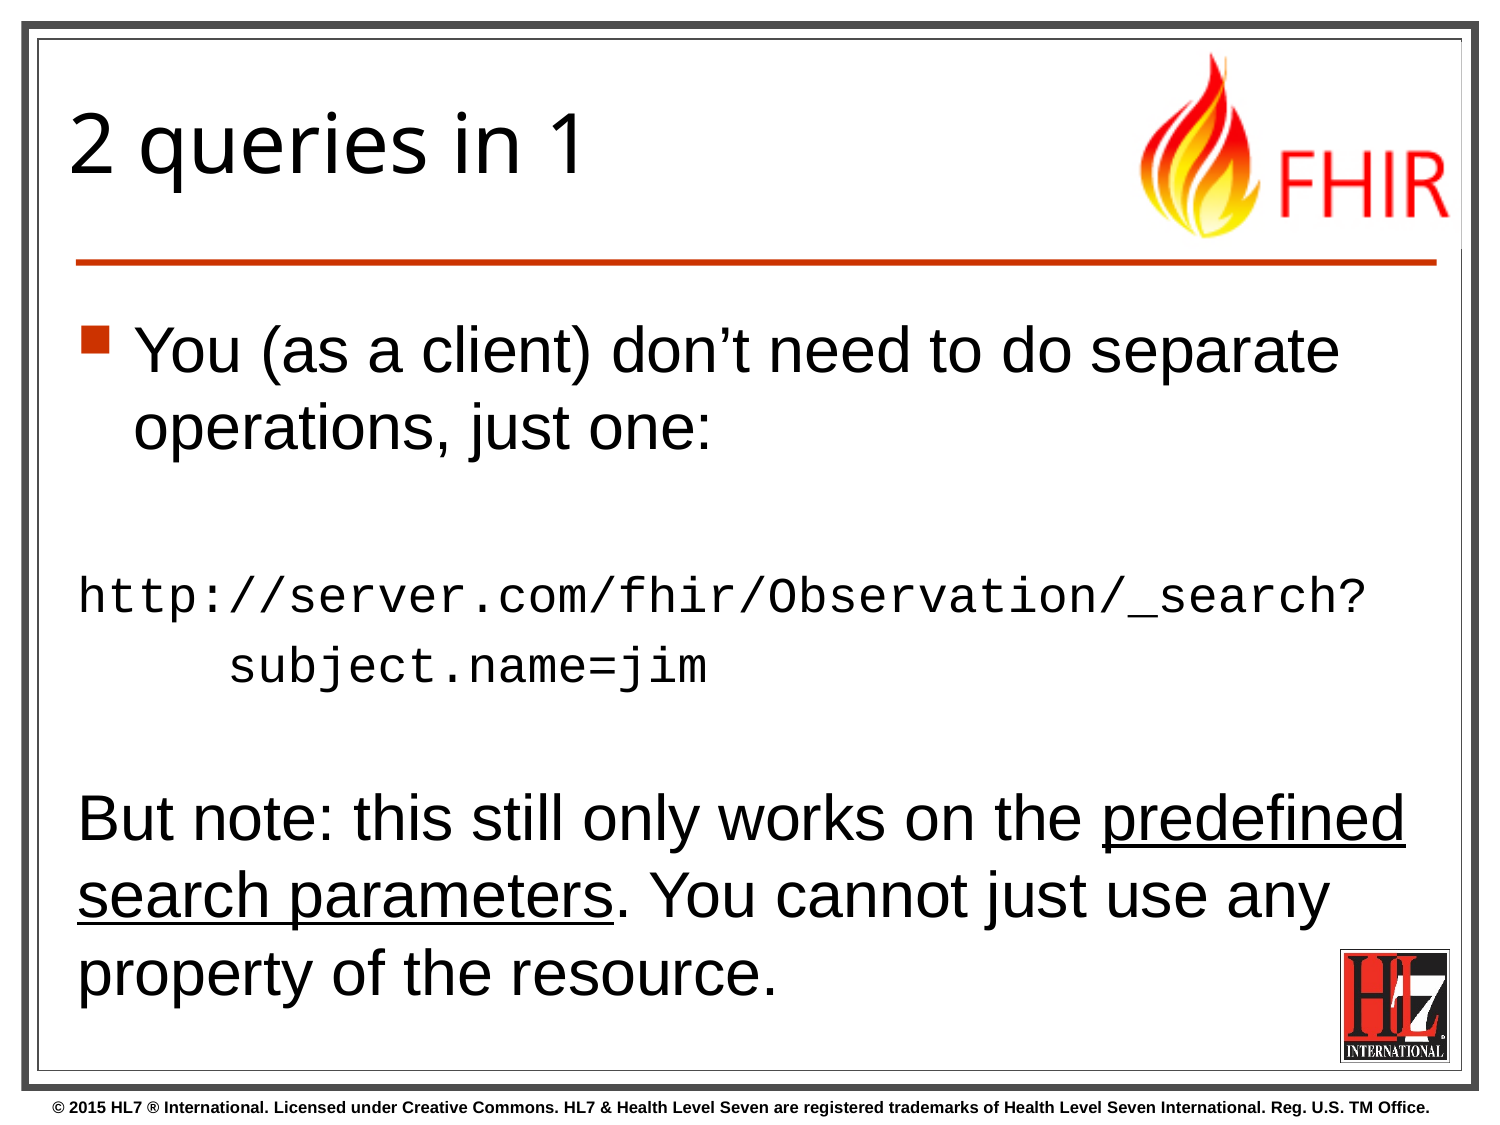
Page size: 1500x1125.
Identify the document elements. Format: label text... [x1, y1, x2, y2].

list You (as a client) don’t need to do separate operations, just one: http://server.com/fhir/Observation/_search? subject.name=jim But note: this still only works on the predefined search parameters. You cannot just use any property of the resource. [62, 299, 1438, 1035]
picture [1340, 949, 1450, 1063]
picture [1128, 42, 1462, 249]
title 2 queries in 1 [53, 54, 1128, 244]
